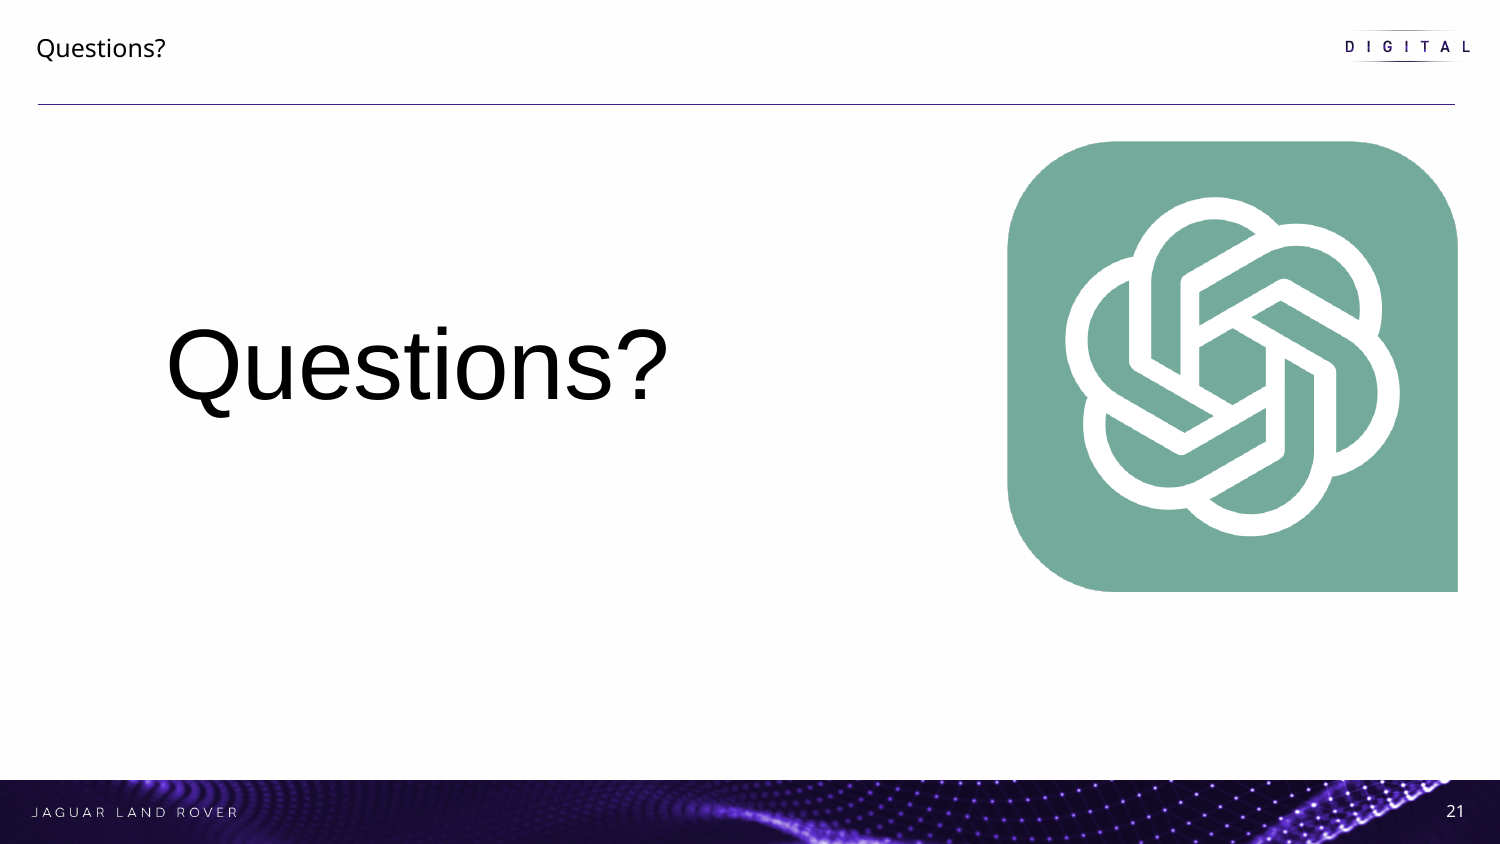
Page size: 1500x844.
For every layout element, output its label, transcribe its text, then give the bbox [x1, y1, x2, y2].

text_box Questions? [165, 299, 798, 420]
slide_number 21 [1361, 780, 1481, 844]
list Questions? [36, 25, 1321, 56]
picture [0, 0, 1500, 844]
